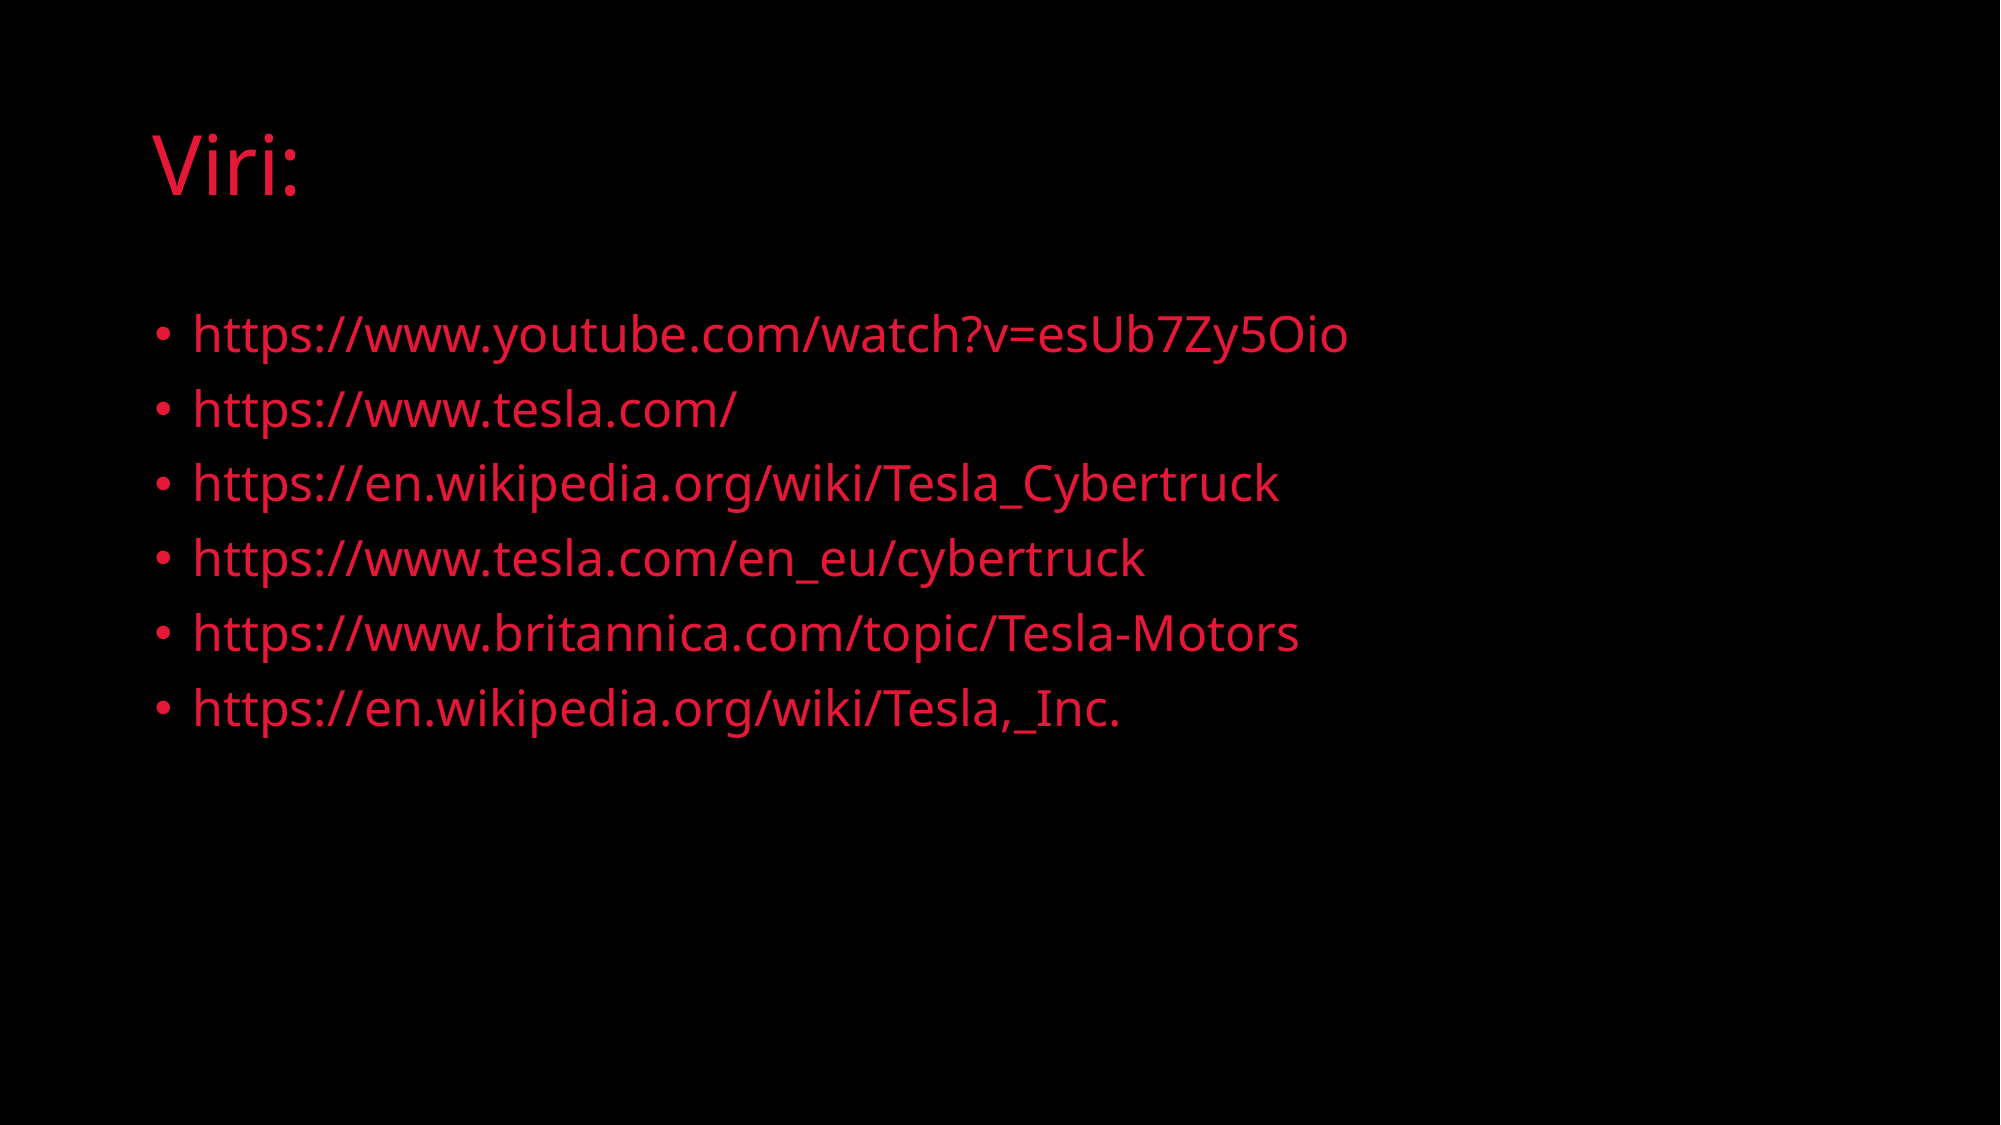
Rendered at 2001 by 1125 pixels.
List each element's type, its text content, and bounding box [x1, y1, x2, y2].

title Viri: [137, 59, 1863, 278]
list https://www.youtube.com/watch?v=esUb7Zy5Oio https://www.tesla.com/ https://en.wikipedia.org/wiki/Tesla_Cybertruck https://www.tesla.com/en_eu/cybertruck https://www.britannica.com/topic/Tesla-Motors https://en.wikipedia.org/wiki/Tesla,_Inc. [139, 301, 1865, 1016]
